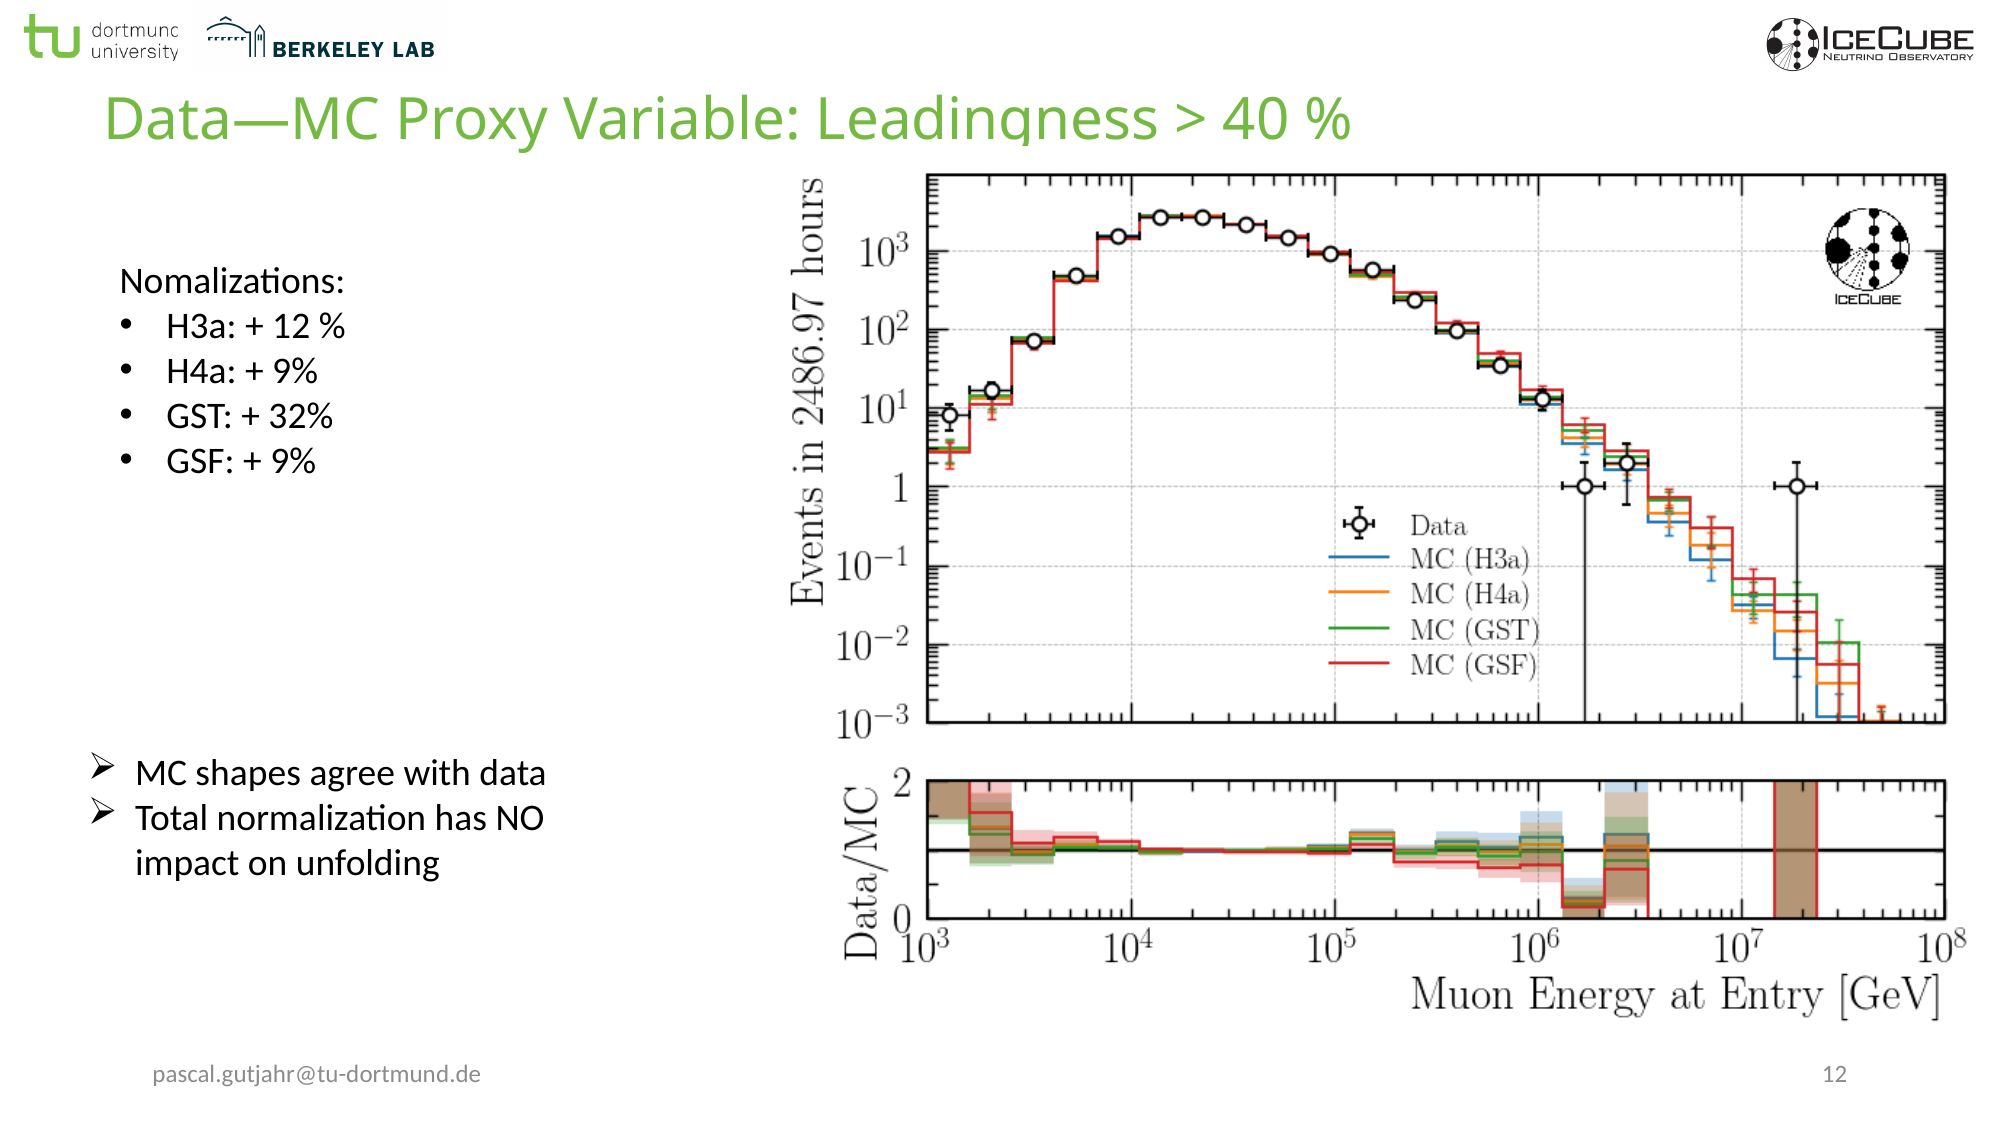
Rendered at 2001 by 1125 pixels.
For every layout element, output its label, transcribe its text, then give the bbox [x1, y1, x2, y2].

slide_number 12 [1412, 1051, 1863, 1103]
title Data—MC Proxy Variable: Leadingness > 40 % [88, 59, 1977, 182]
text_box MC shapes agree with data Total normalization has NO impact on unfolding [73, 740, 569, 891]
text_box Nomalizations: H3a: + 12 % H4a: + 9% GST: + 32% GSF: + 9% [104, 248, 361, 489]
slide_number pascal.gutjahr@tu-dortmund.de [137, 1042, 588, 1103]
picture [192, 1, 449, 59]
picture [762, 146, 2000, 1051]
